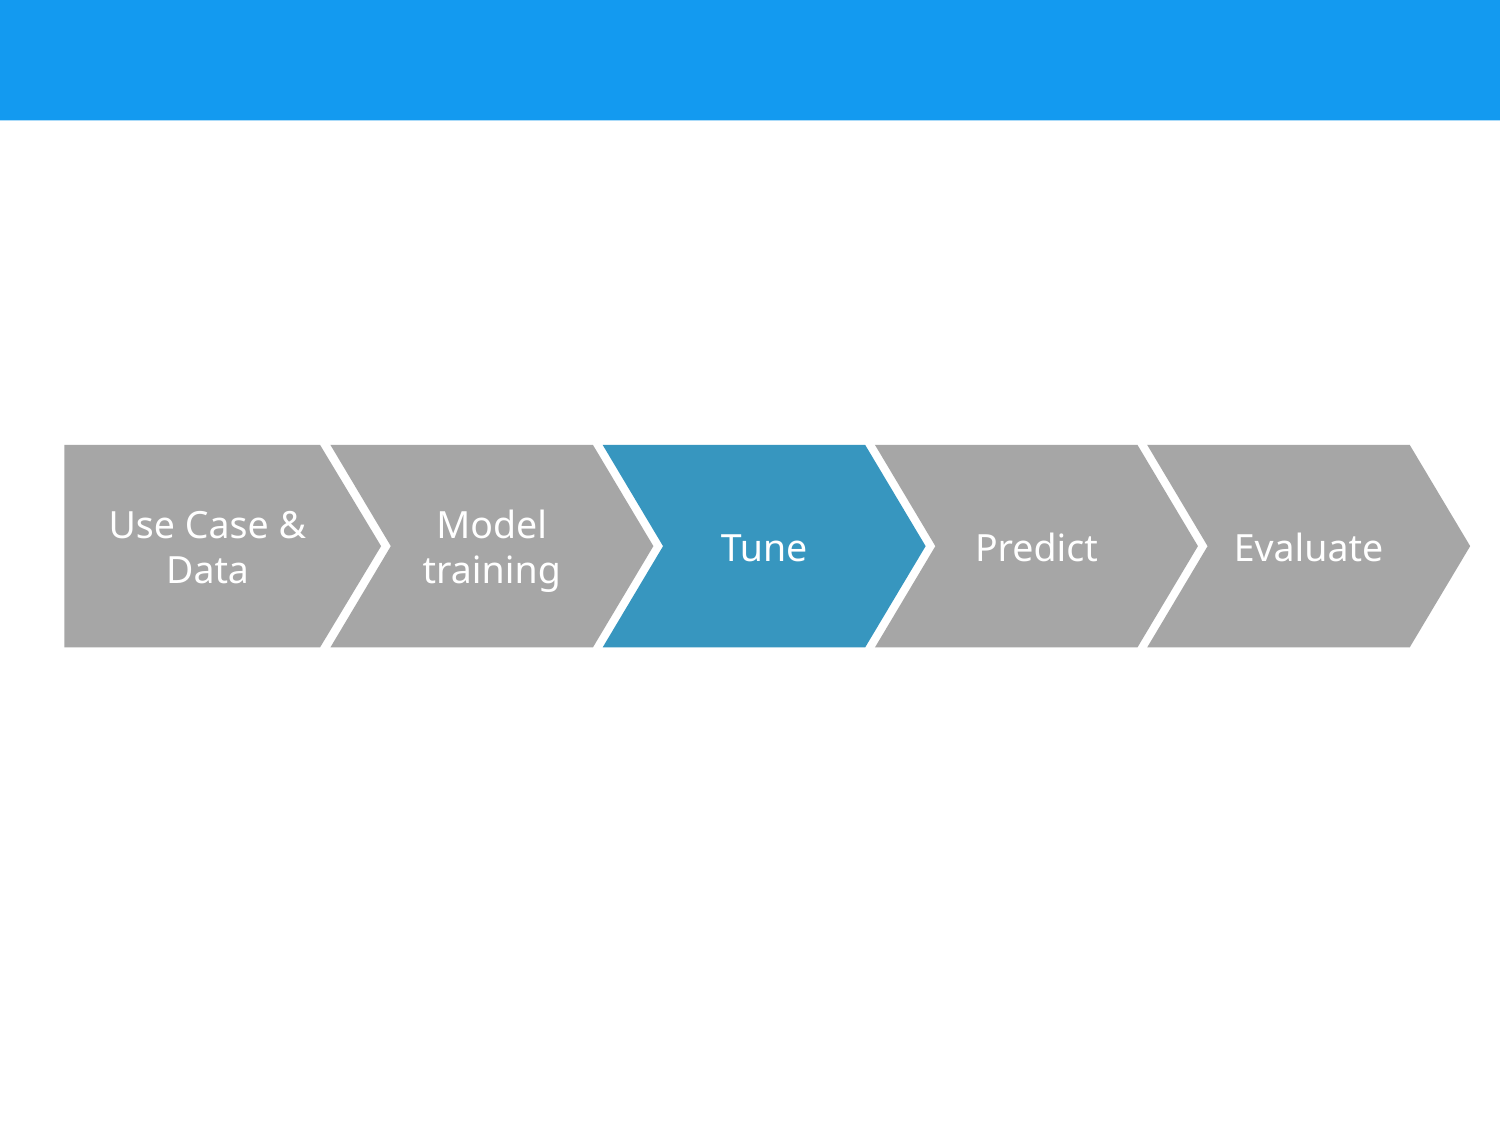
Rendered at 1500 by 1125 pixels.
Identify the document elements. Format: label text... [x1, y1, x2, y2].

text_box Evaluate [1147, 444, 1471, 648]
text_box Use Case & Data [64, 444, 382, 648]
text_box Tune [602, 444, 926, 648]
text_box Model training [330, 444, 654, 648]
text_box Predict [874, 444, 1198, 648]
